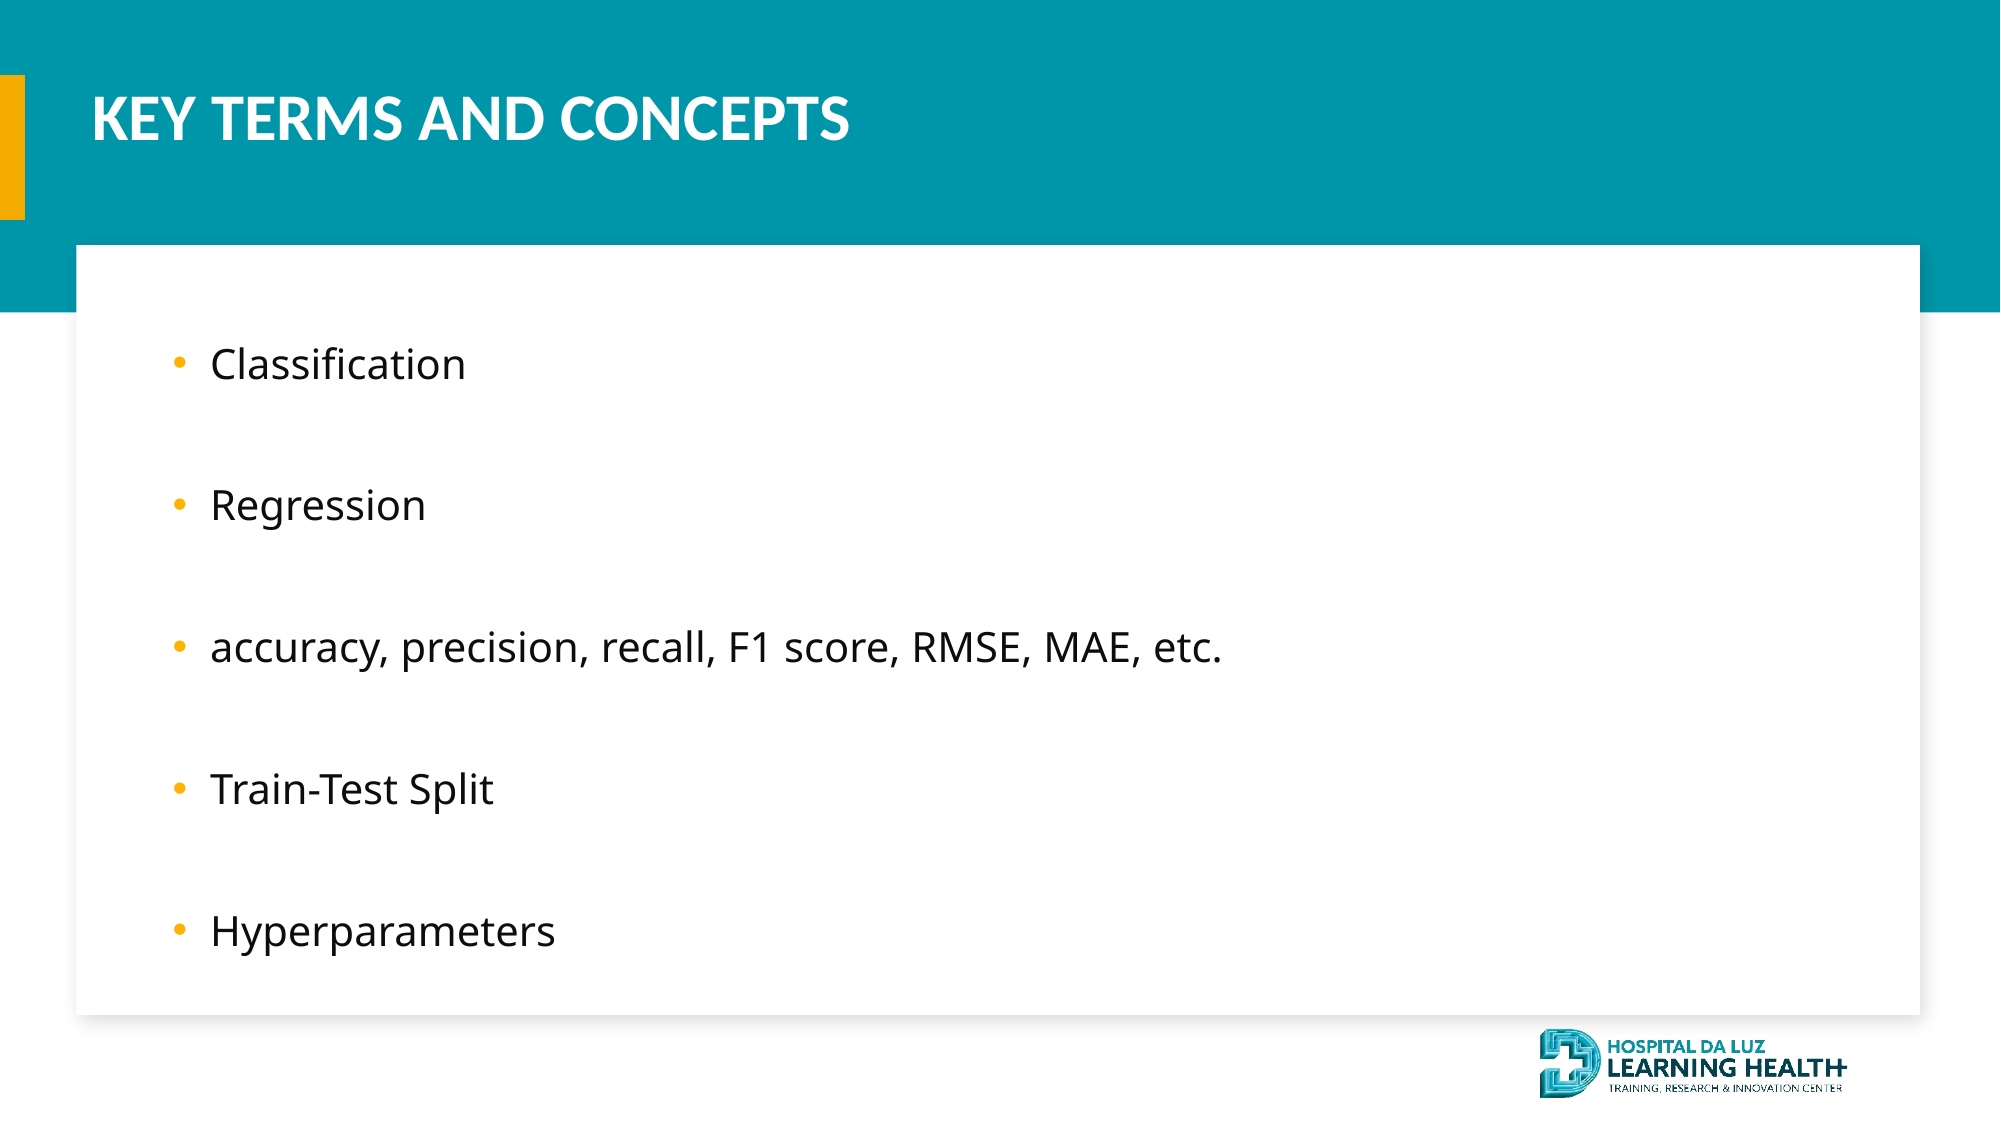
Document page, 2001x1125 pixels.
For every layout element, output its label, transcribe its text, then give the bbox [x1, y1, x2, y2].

list Classification Regression accuracy, precision, recall, F1 score, RMSE, MAE, etc. Train-Test Split Hyperparameters [157, 329, 1830, 930]
picture [1524, 1015, 1863, 1113]
list KEY TERMS AND CONCEPTS [77, 75, 1939, 143]
